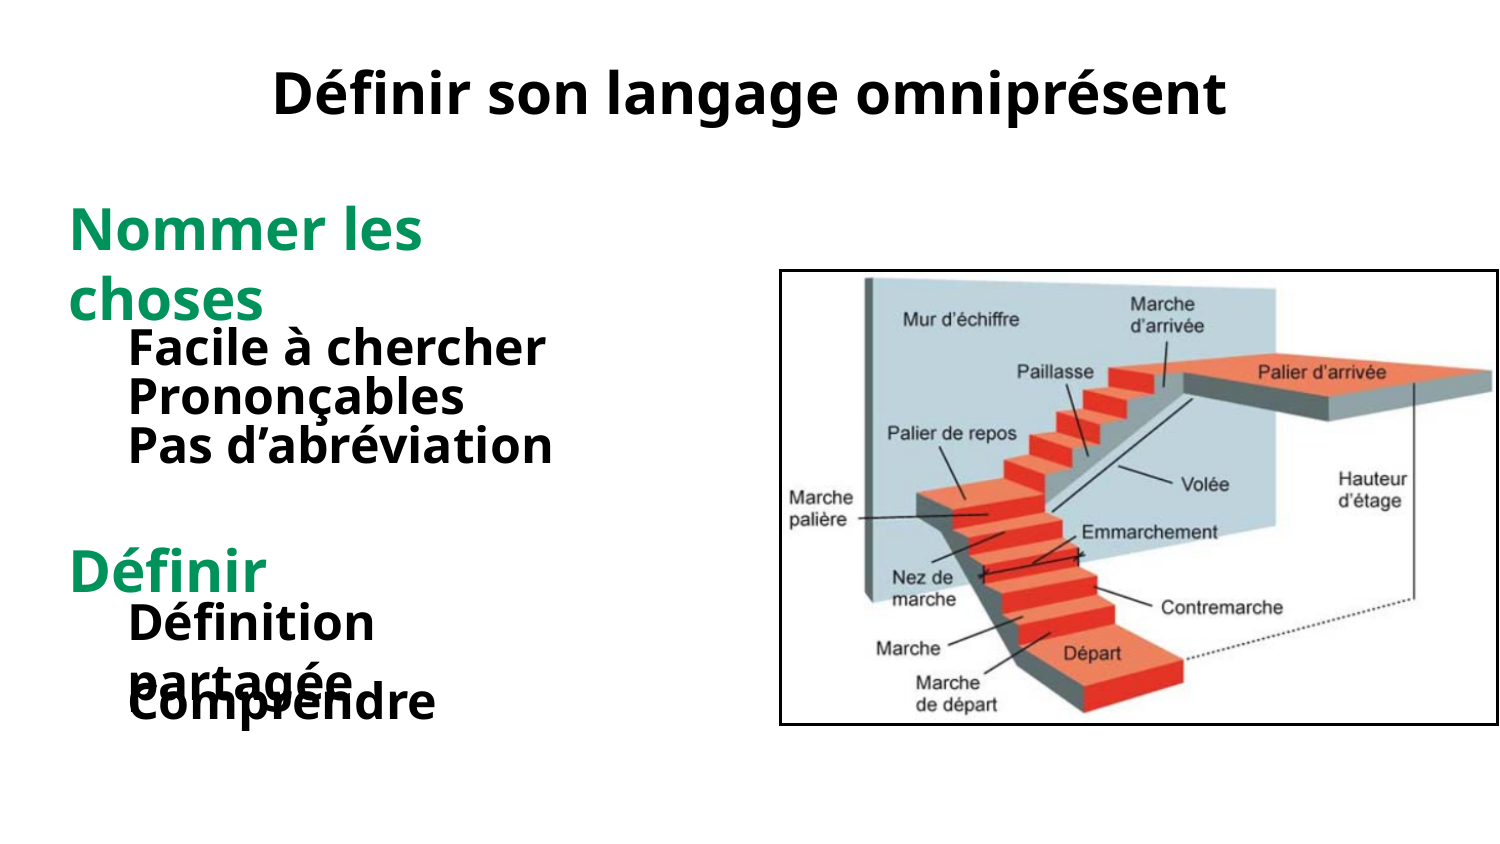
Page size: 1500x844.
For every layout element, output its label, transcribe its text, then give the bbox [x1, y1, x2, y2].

text_box Pas d’abréviation [112, 413, 585, 473]
text_box Facile à chercher [112, 315, 597, 375]
text_box Prononçables [112, 364, 585, 413]
text_box Nommer les choses [53, 220, 626, 304]
text_box Définition partagée [112, 620, 597, 669]
text_box Définir son langage omniprésent [230, 43, 1270, 139]
picture [781, 272, 1496, 723]
text_box Comprendre [112, 669, 680, 729]
text_box Définir [53, 536, 455, 602]
